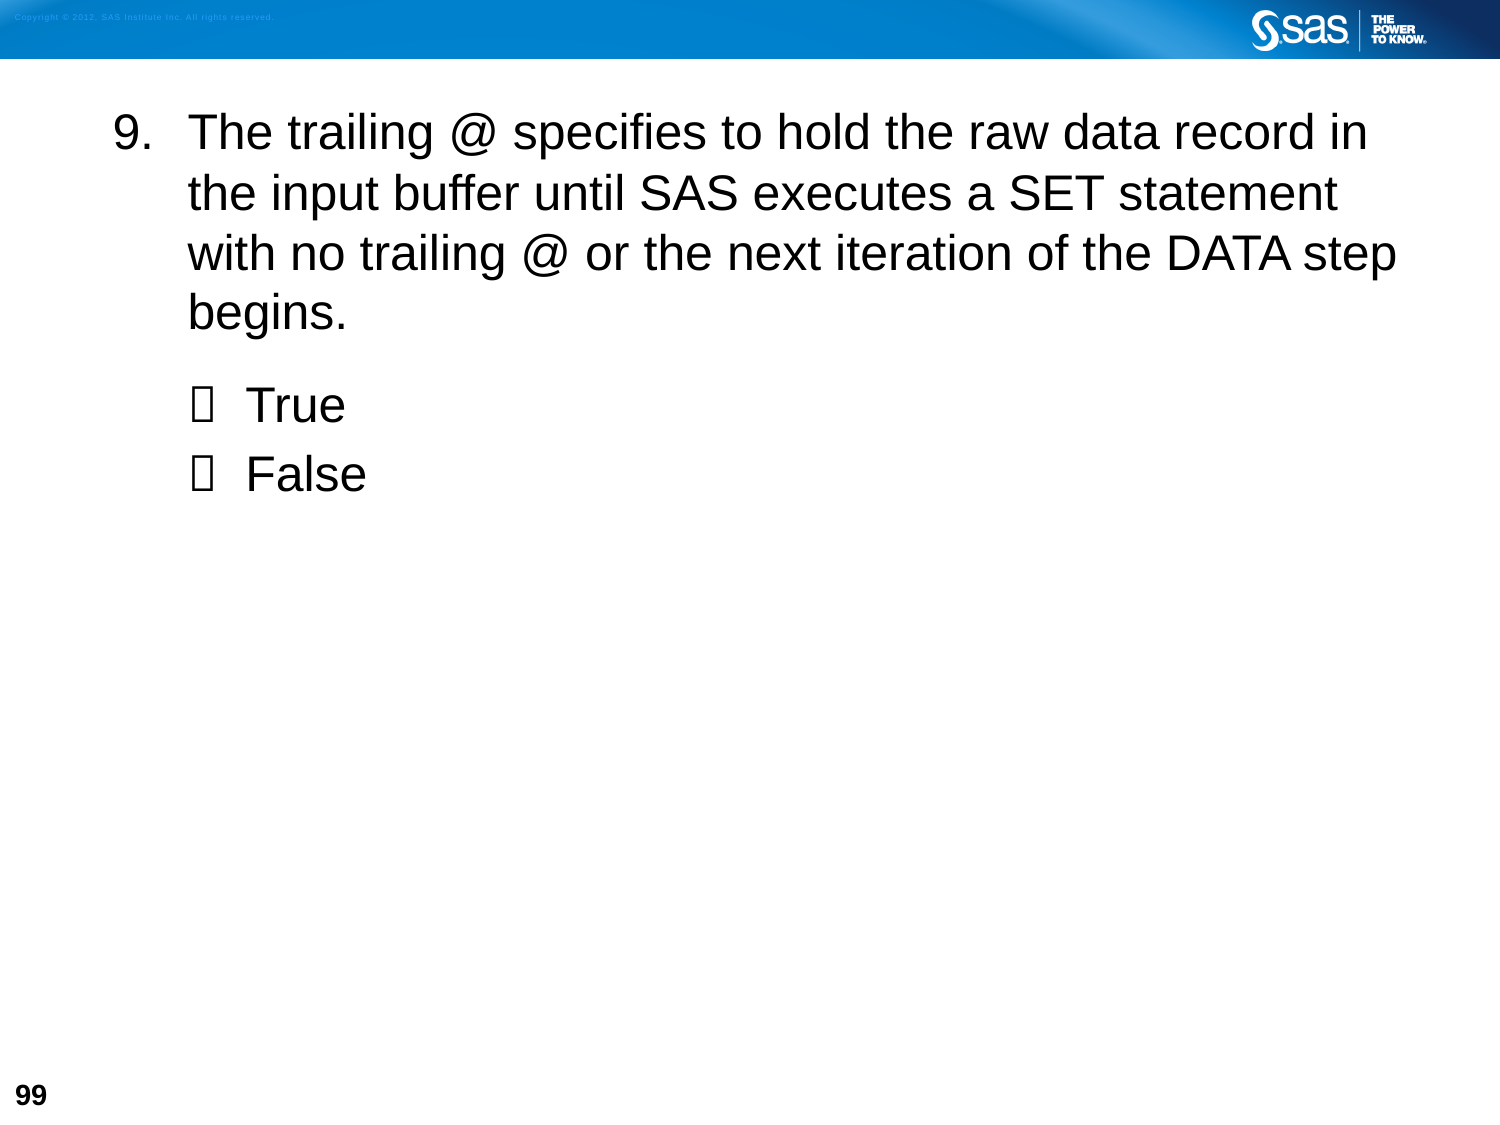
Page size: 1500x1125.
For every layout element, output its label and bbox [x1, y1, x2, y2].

picture [0, 0, 1500, 59]
list [112, 99, 1400, 800]
